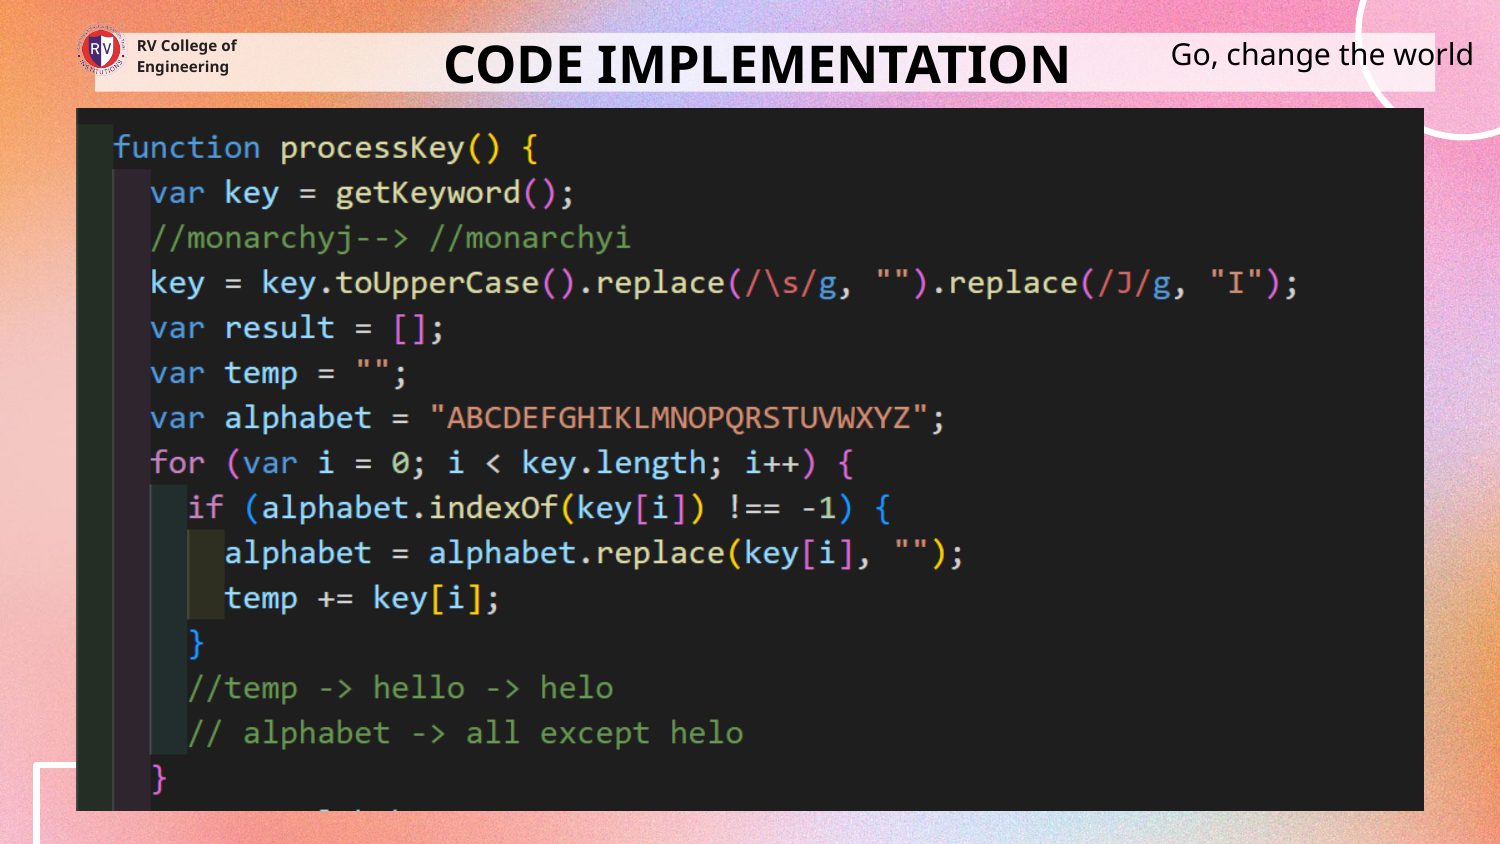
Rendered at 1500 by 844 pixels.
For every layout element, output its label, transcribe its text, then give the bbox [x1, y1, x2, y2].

title CODE IMPLEMENTATION [64, 15, 1451, 110]
text_box Go, change the world [1157, 16, 1486, 94]
text_box RV College of Engineering [136, 32, 239, 76]
text_box [74, 22, 128, 76]
picture [0, 0, 1500, 844]
text_box [1364, 0, 1500, 134]
